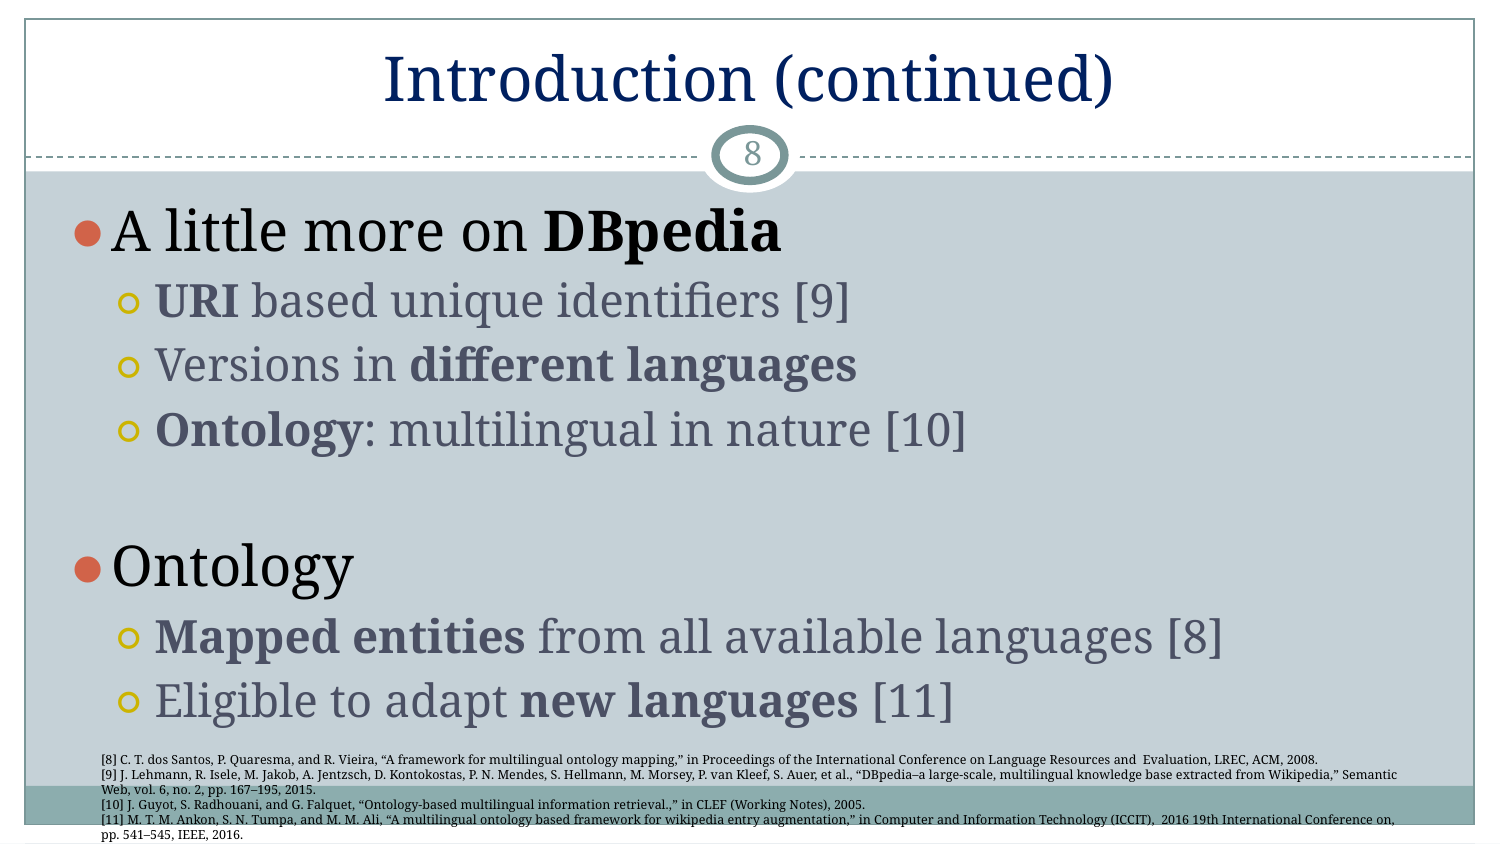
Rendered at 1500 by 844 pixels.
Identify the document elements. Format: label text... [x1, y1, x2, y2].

list A little more on DBpedia URI based unique identifiers [9] Versions in different languages Ontology: multilingual in nature [10] Ontology Mapped entities from all available languages [8] Eligible to adapt new languages [11] [49, 187, 1445, 751]
text_box [8] C. T. dos Santos, P. Quaresma, and R. Vieira, “A framework for multilingual ontology mapping,” in Proceedings of the International Conference on Language Resources and Evaluation, LREC, ACM, 2008. [9] J. Lehmann, R. Isele, M. Jakob, A. Jentzsch, D. Kontokostas, P. N. Mendes, S. Hellmann, M. Morsey, P. van Kleef, S. Auer, et al., “DBpedia–a large-scale, multilingual knowledge base extracted from Wikipedia,” Semantic Web, vol. 6, no. 2, pp. 167–195, 2015. [10] J. Guyot, S. Radhouani, and G. Falquet, “Ontology-based multilingual information retrieval.,” in CLEF (Working Notes), 2005. [11] M. T. M. Ankon, S. N. Tumpa, and M. M. Ali, “A multilingual ontology based framework for wikipedia entry augmentation,” in Computer and Information Technology (ICCIT), 2016 19th International Conference on, pp. 541–545, IEEE, 2016. [86, 744, 1414, 844]
title Introduction (continued) [49, 28, 1450, 122]
slide_number ‹#› [715, 126, 791, 181]
